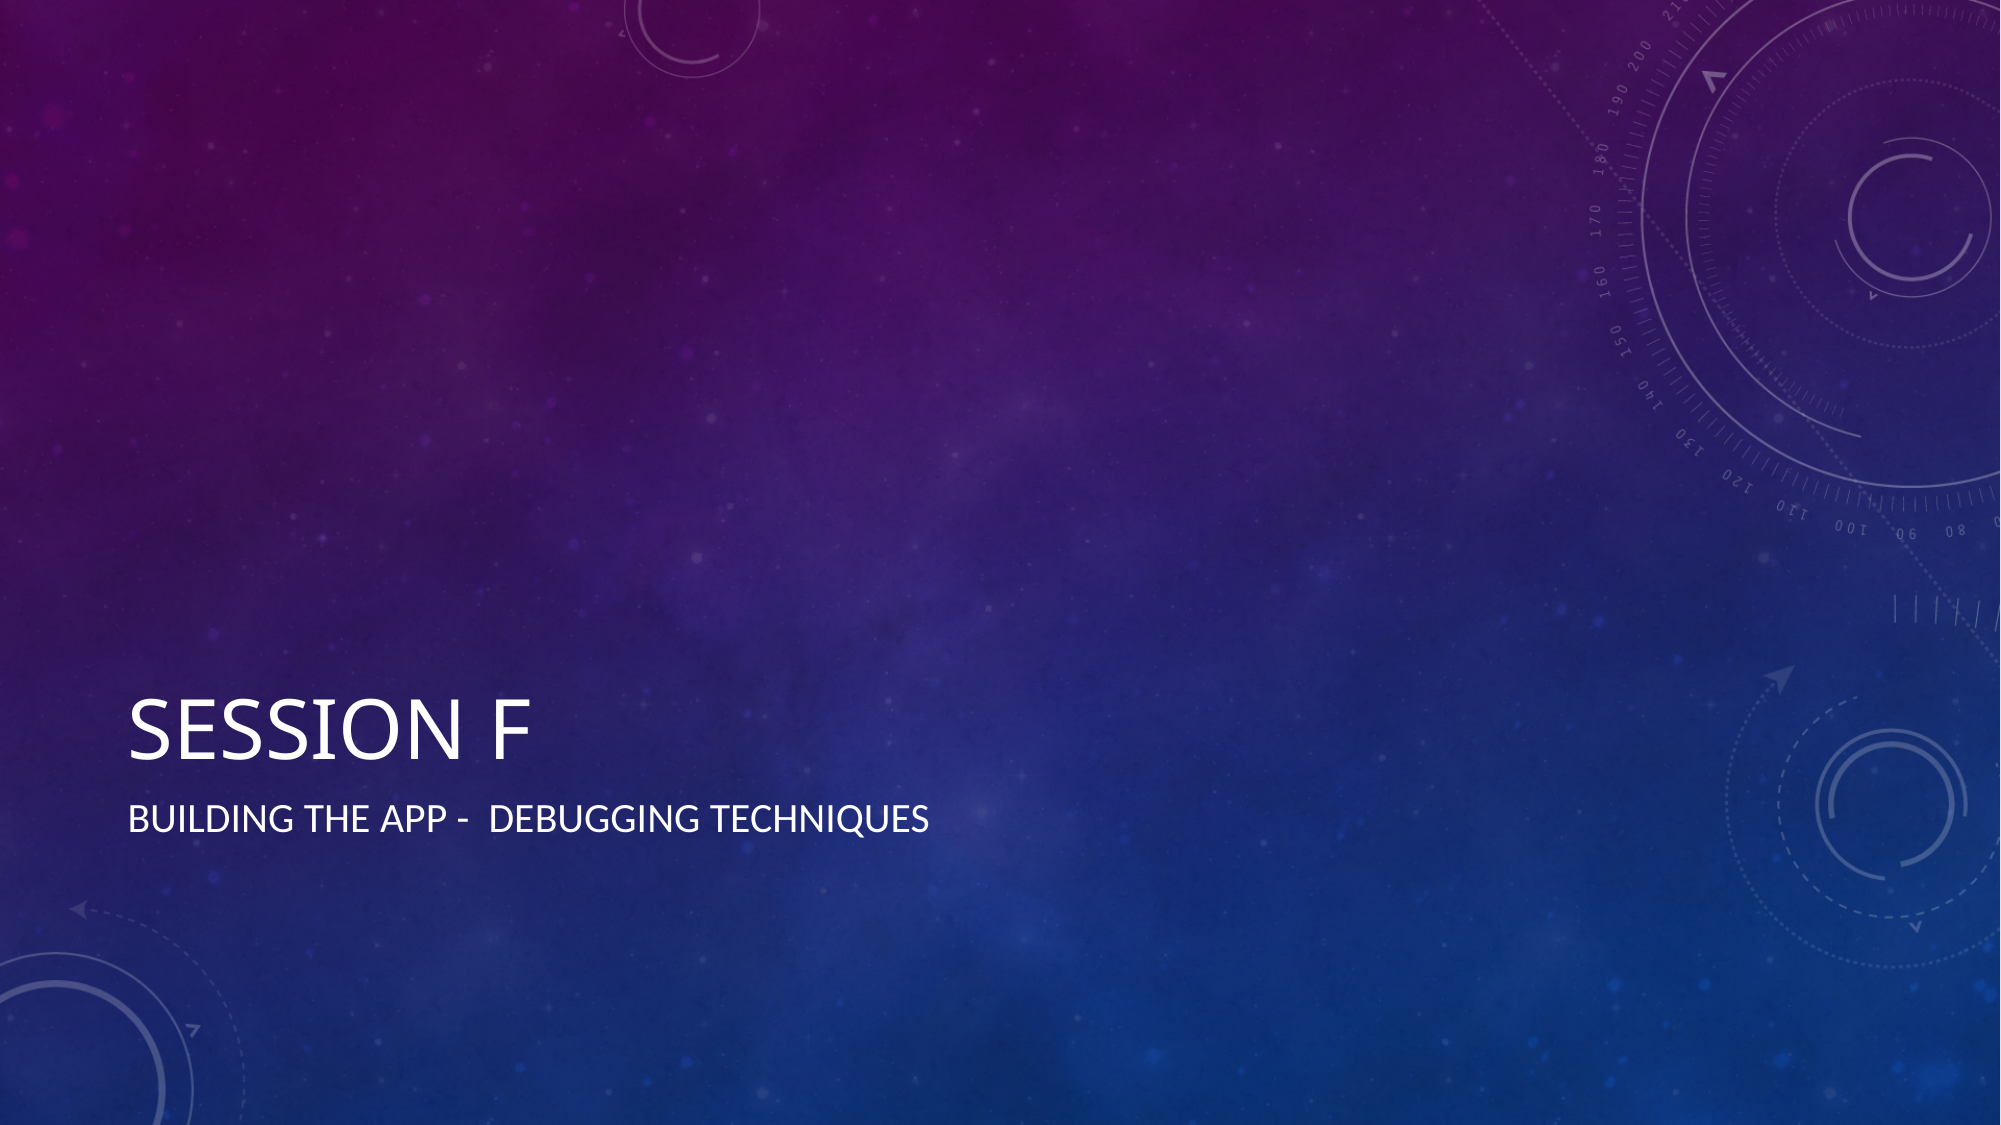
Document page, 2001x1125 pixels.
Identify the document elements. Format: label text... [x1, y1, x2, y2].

list Building the App - Debugging techniques [112, 783, 1775, 925]
title Session F [112, 542, 1775, 783]
picture [0, 0, 2001, 1125]
